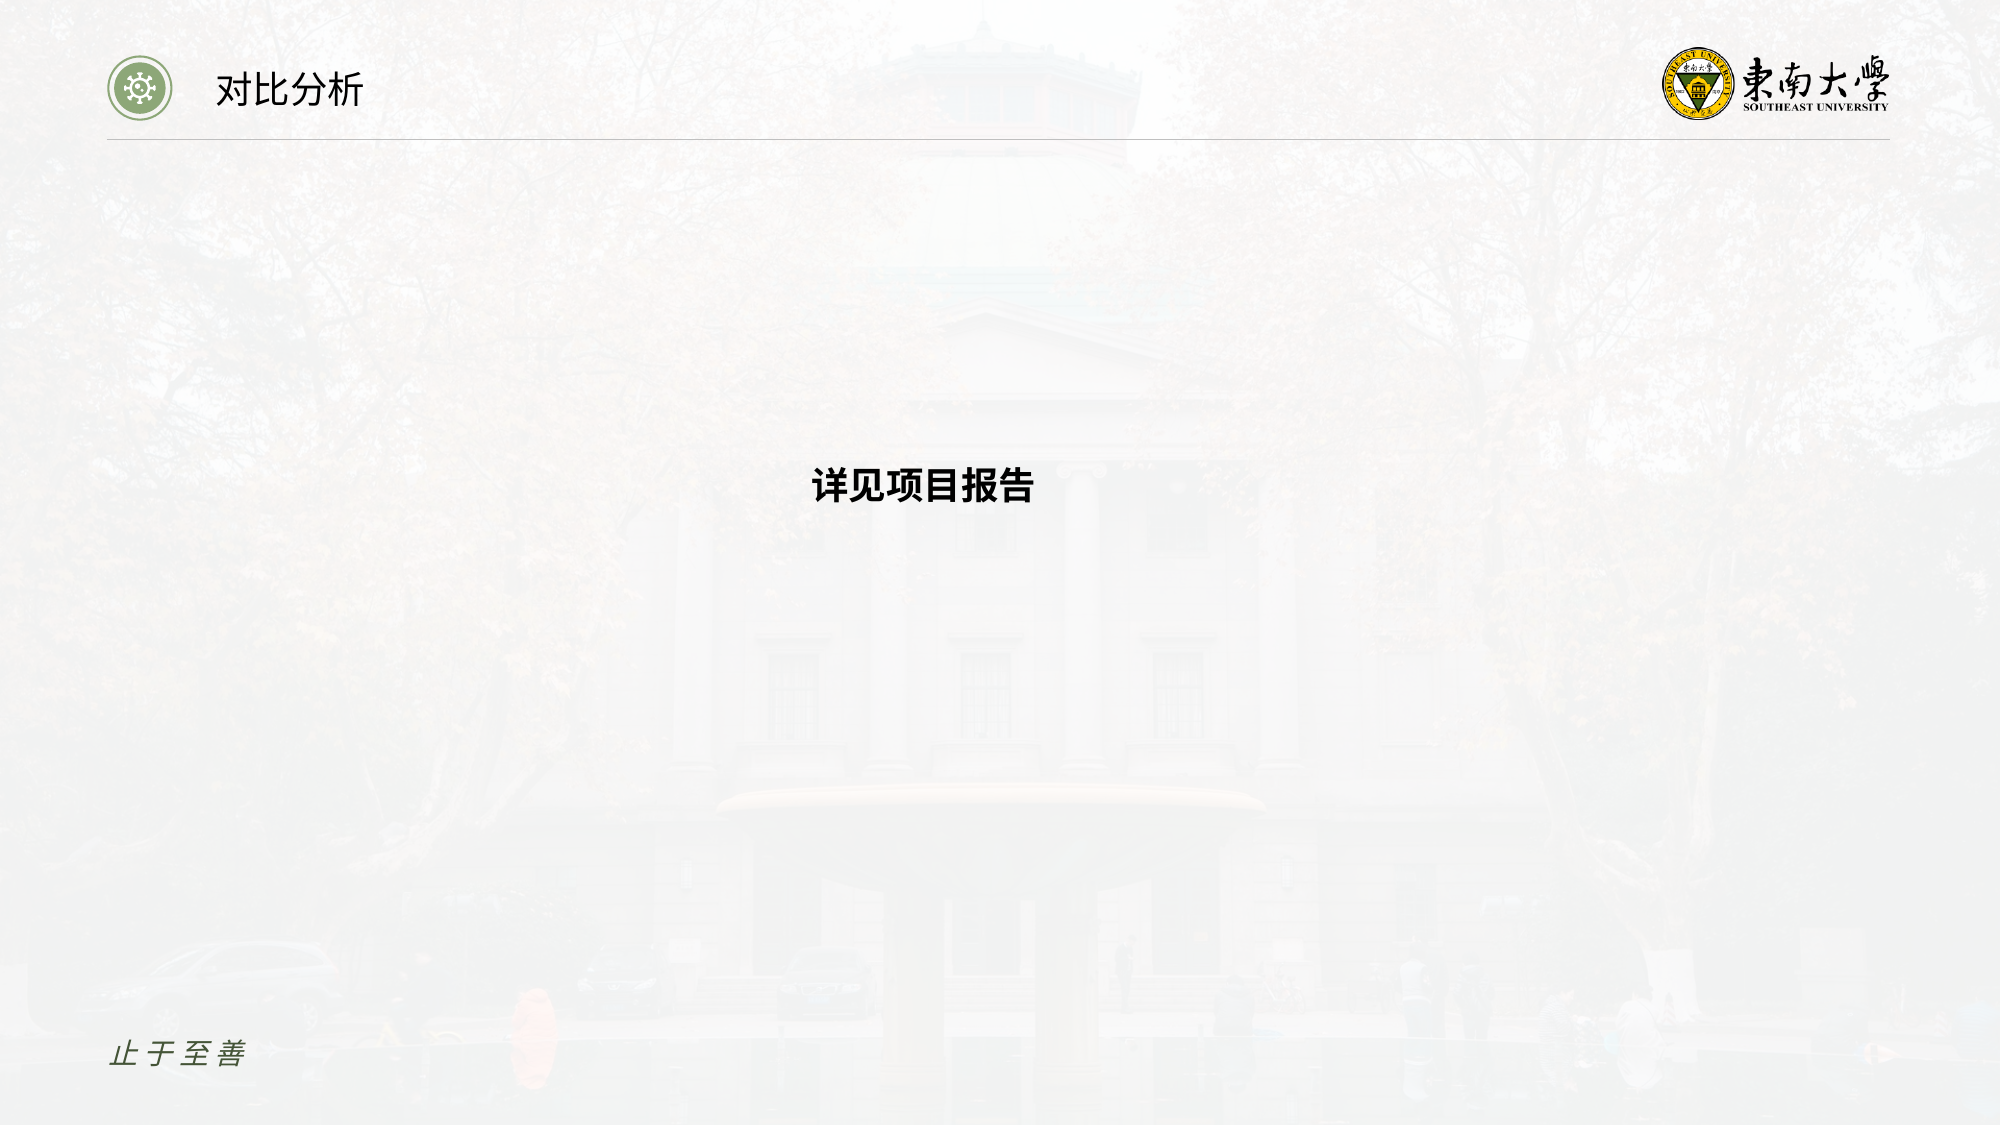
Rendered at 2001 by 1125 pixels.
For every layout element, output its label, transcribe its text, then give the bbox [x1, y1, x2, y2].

text_box 对比分析 [200, 58, 508, 119]
picture [1662, 47, 1889, 120]
slide_number 止于至善 [108, 1022, 657, 1083]
text_box 详见项目报告 [796, 454, 1436, 515]
